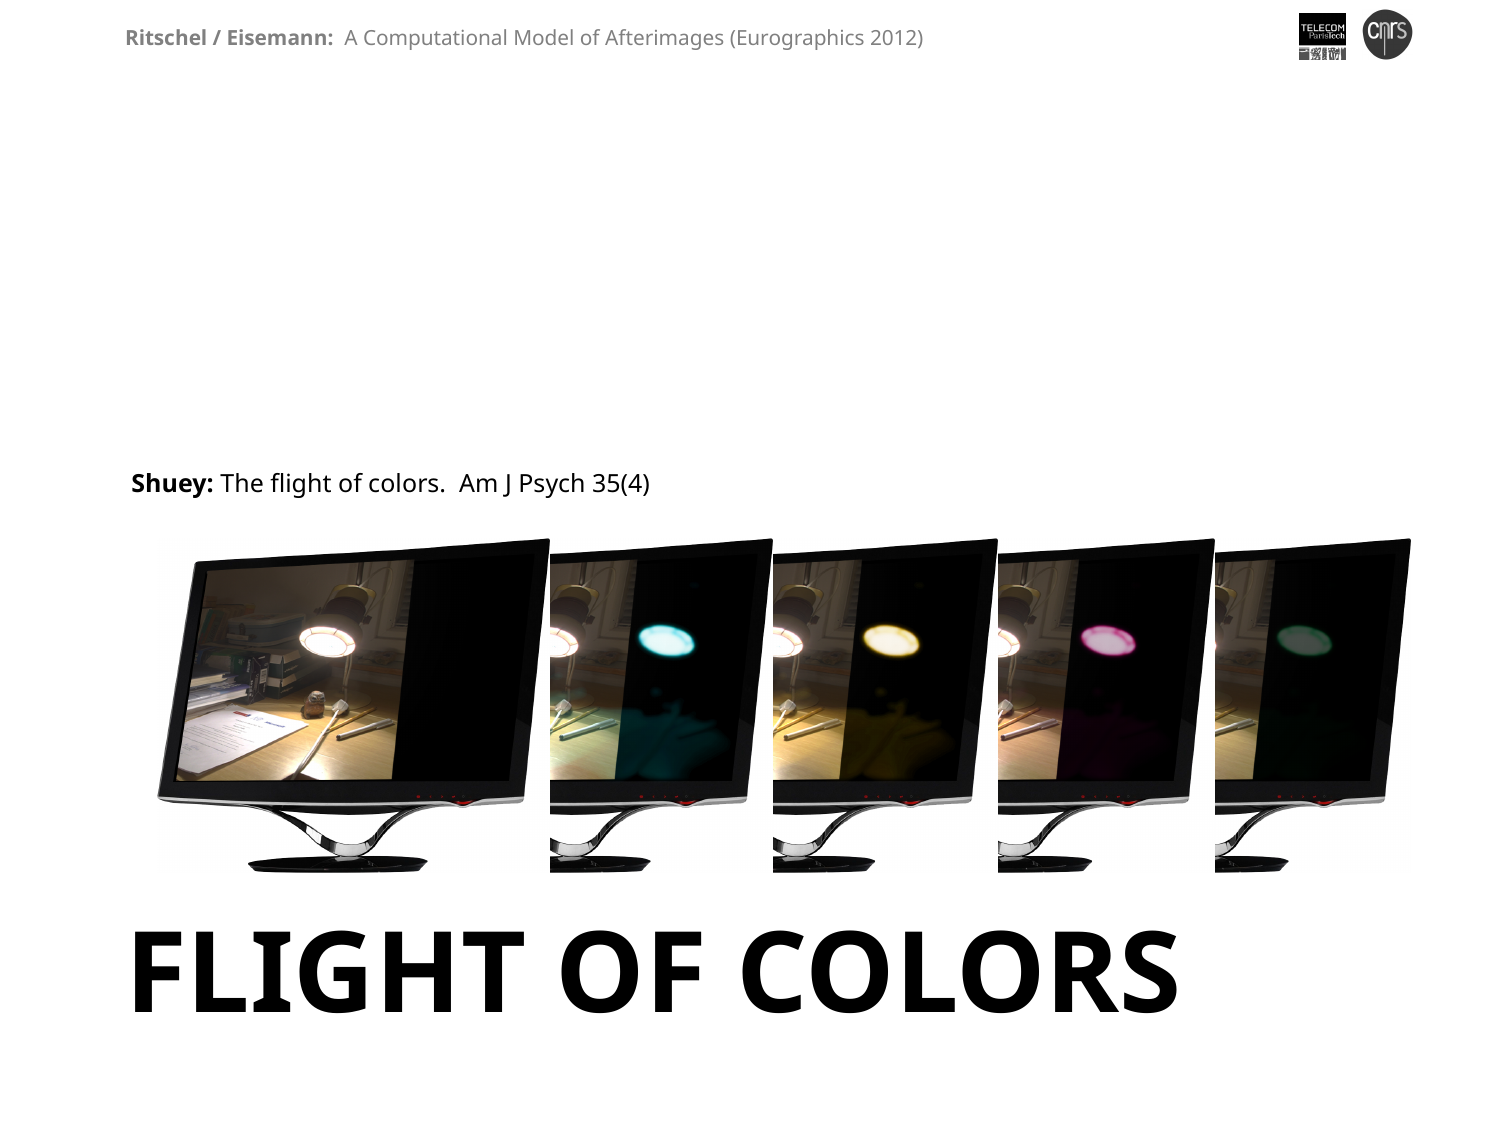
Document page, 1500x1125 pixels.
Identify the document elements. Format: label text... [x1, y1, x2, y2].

picture [1299, 13, 1346, 60]
picture [156, 538, 1412, 874]
title Flight of colors [125, 900, 1413, 1109]
text_box Shuey: The flight of colors. Am J Psych 35(4) [131, 467, 1360, 513]
picture [1362, 9, 1413, 60]
